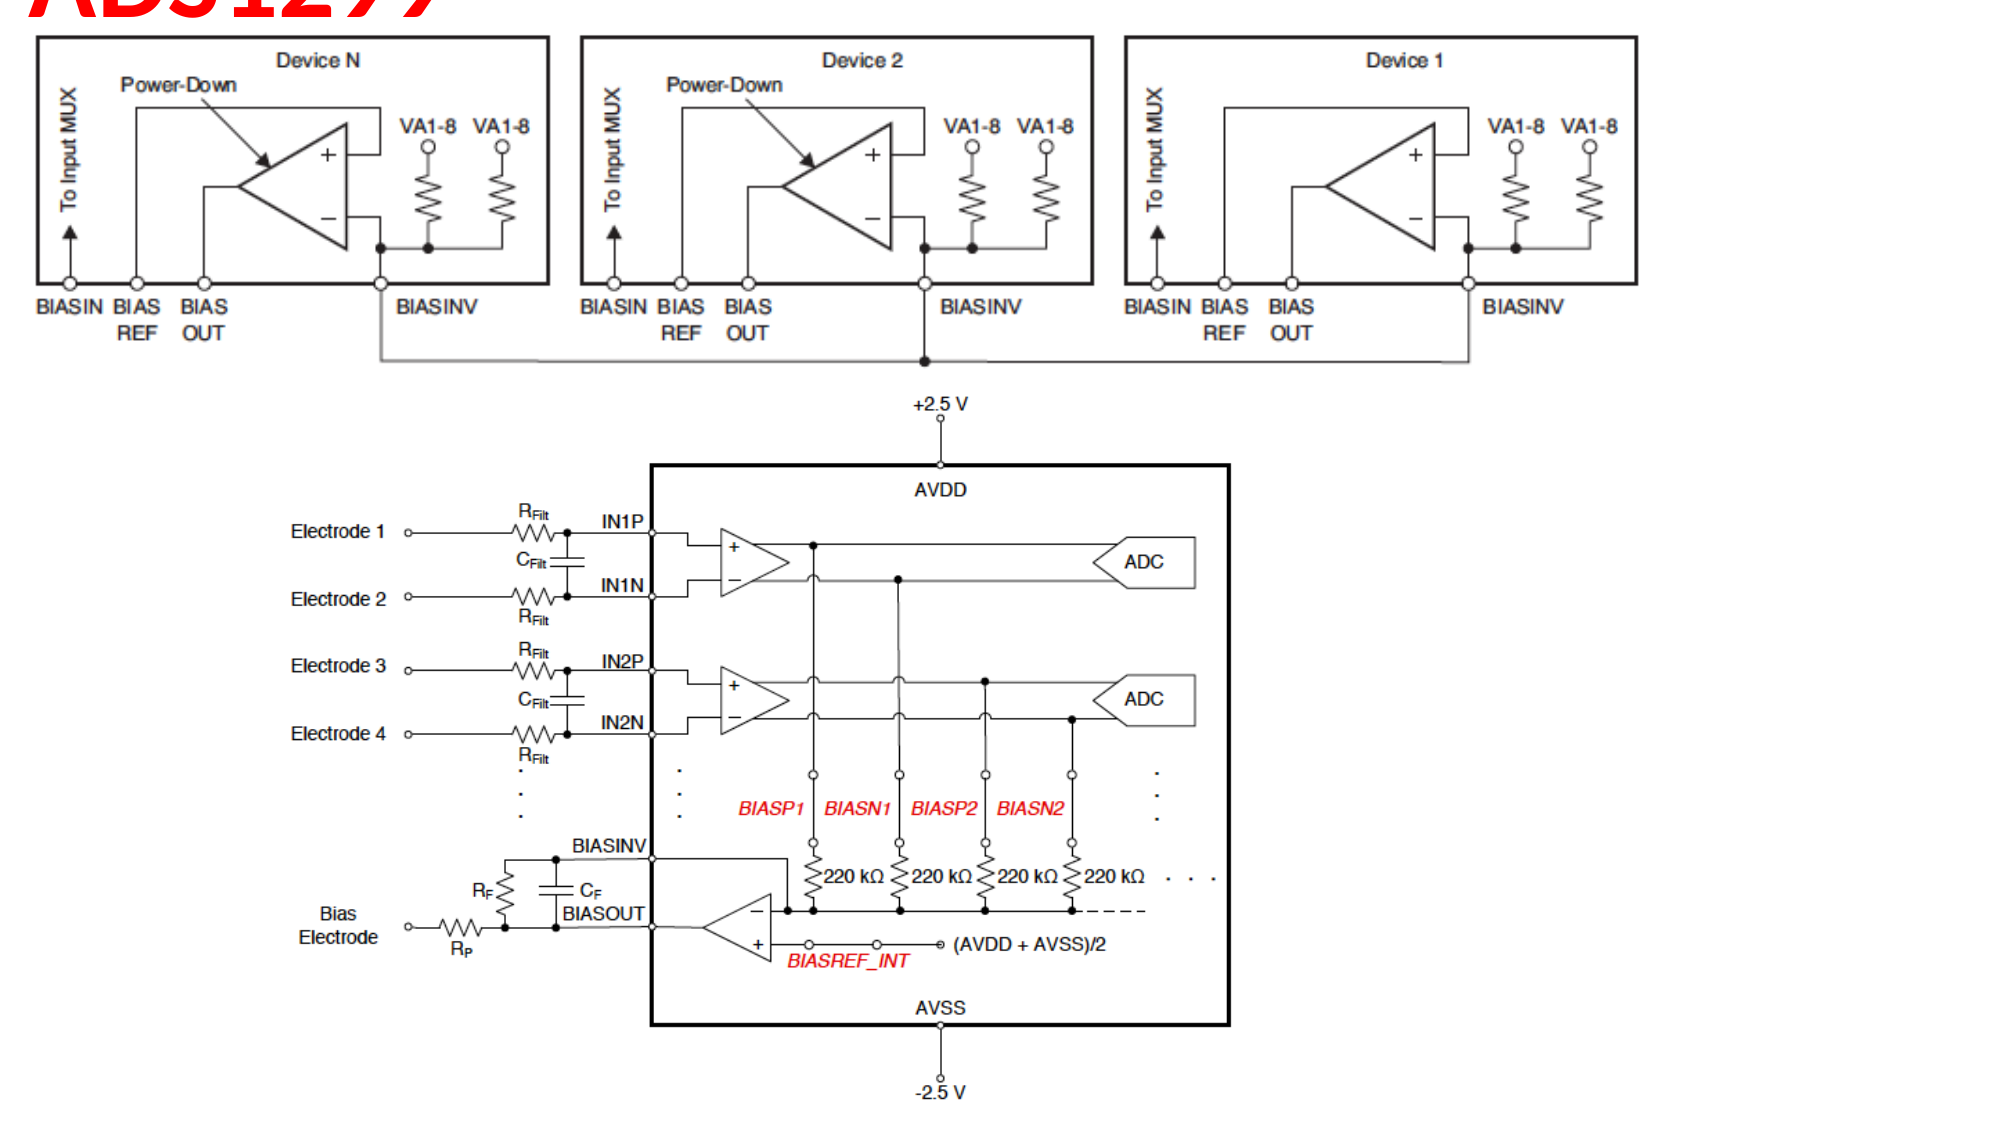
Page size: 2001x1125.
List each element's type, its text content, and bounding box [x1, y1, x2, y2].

picture [12, 17, 1663, 1109]
text_box ADS1299 [12, 0, 466, 17]
